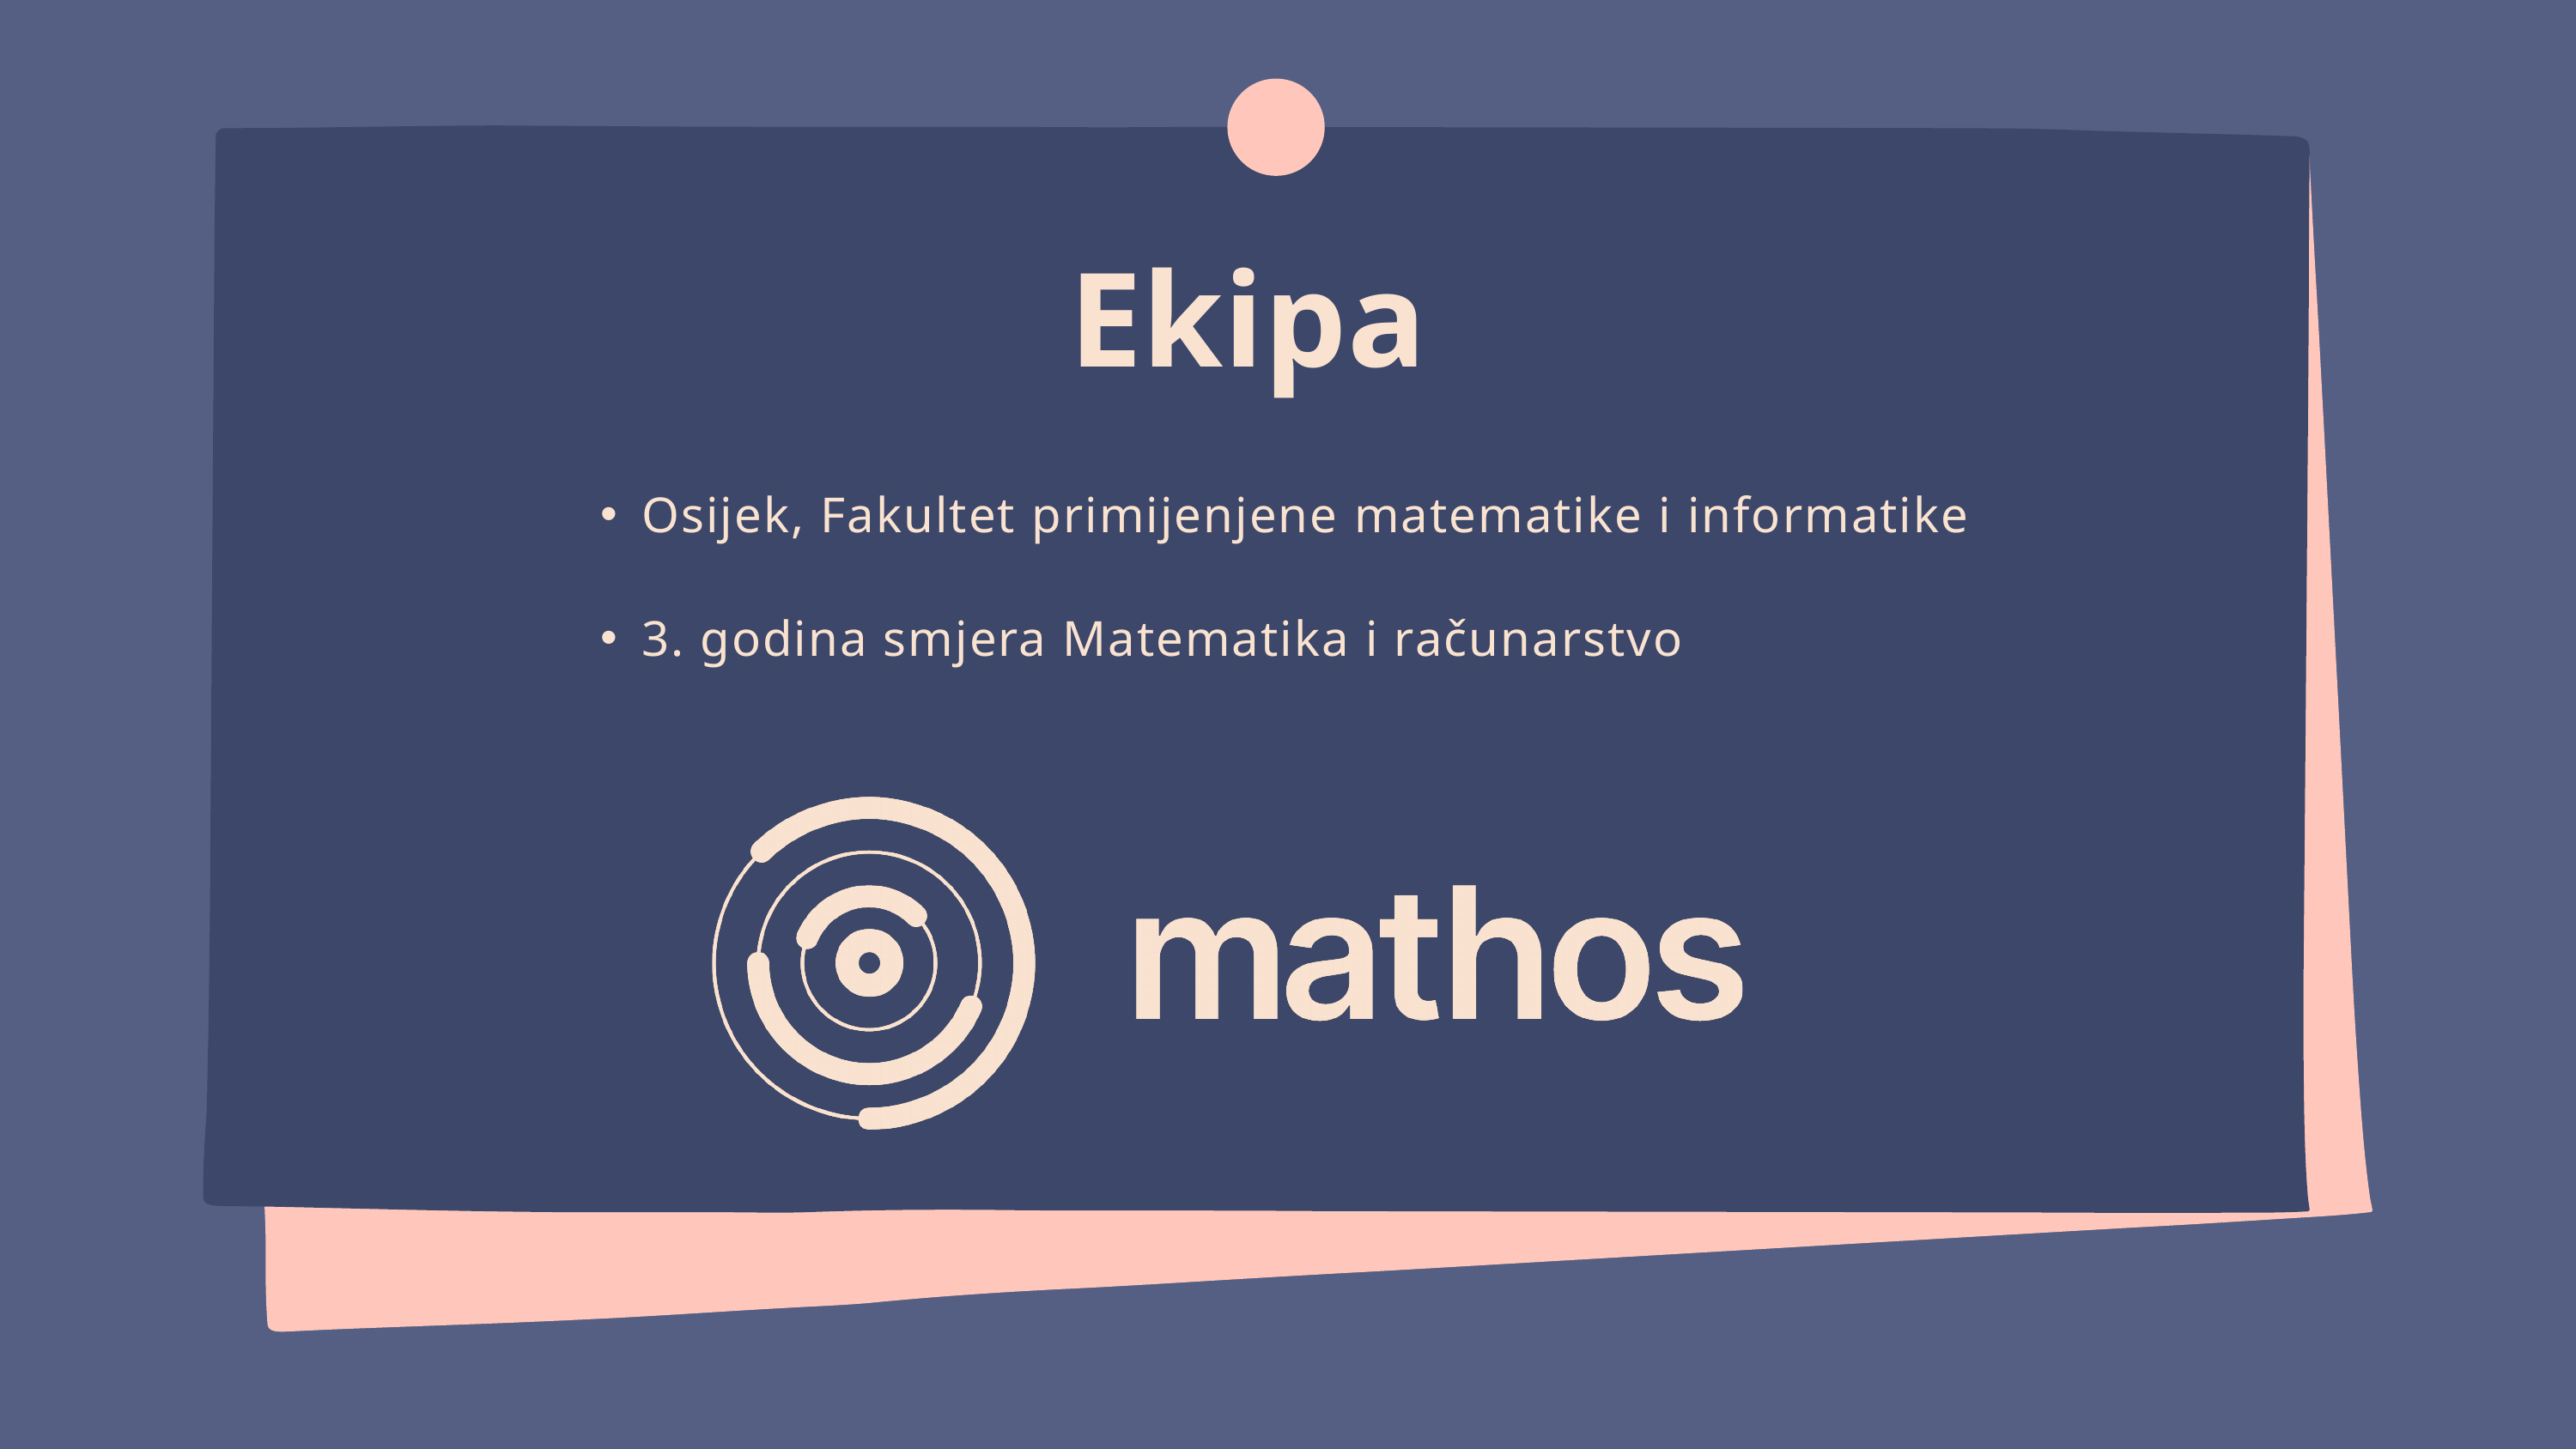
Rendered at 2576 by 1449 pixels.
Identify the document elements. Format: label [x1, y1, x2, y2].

text_box [203, 124, 2310, 1213]
text_box [1227, 78, 1325, 177]
text_box [234, 189, 2342, 1278]
